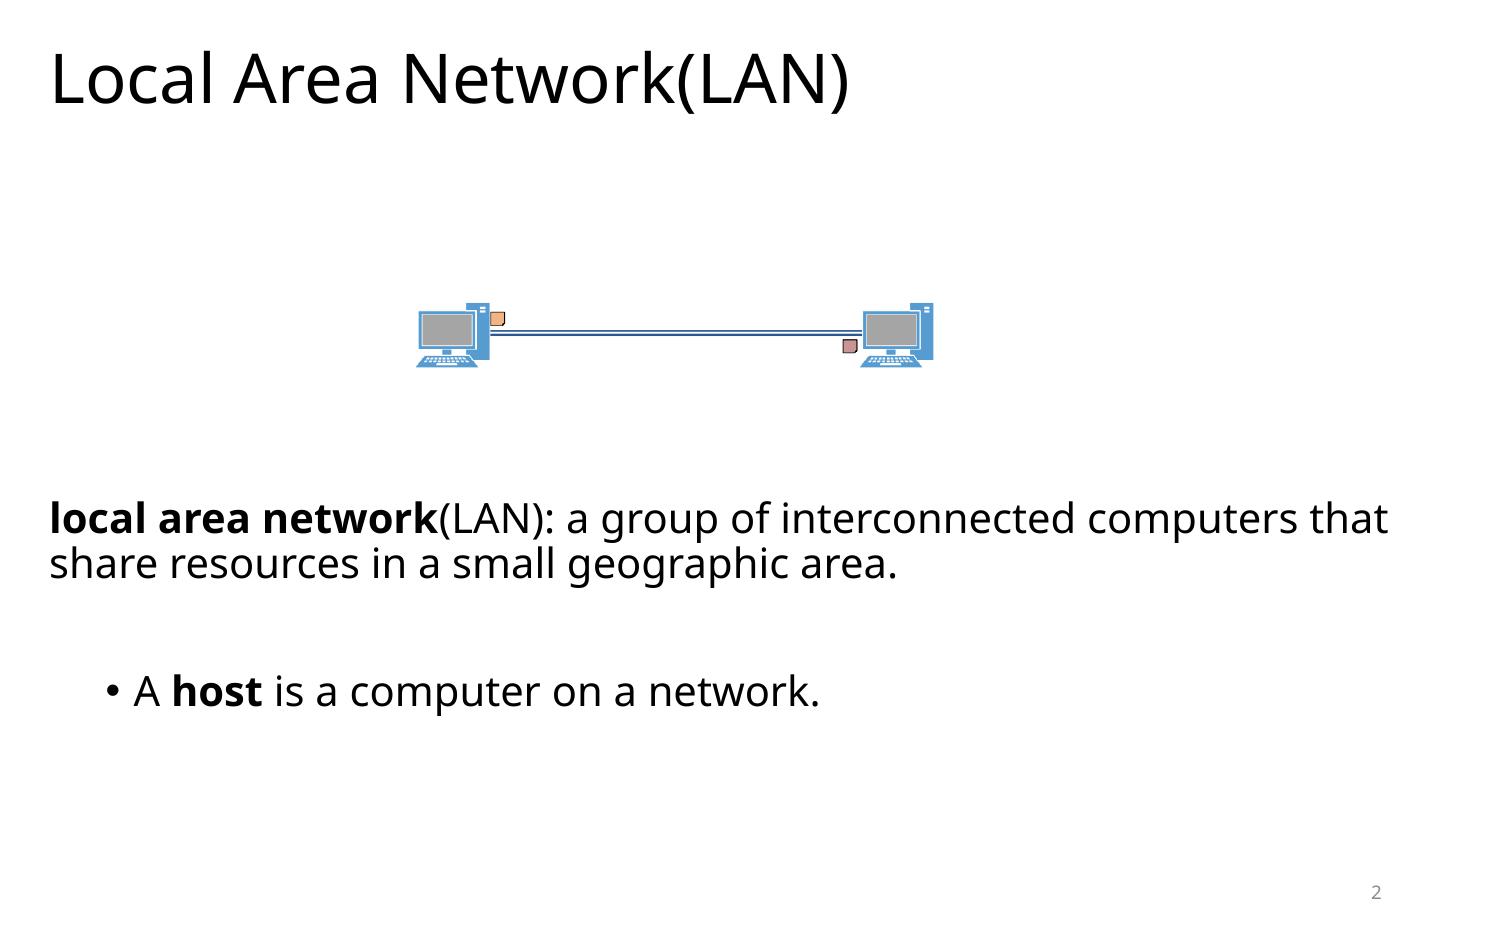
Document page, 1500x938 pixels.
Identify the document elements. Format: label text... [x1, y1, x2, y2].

picture [395, 288, 967, 379]
slide_number 2 [1059, 868, 1397, 919]
list local area network(LAN): a group of interconnected computers that share resources in a small geographic area. A host is a computer on a network. [34, 121, 1500, 917]
title Local Area Network(LAN) [34, 20, 1328, 121]
